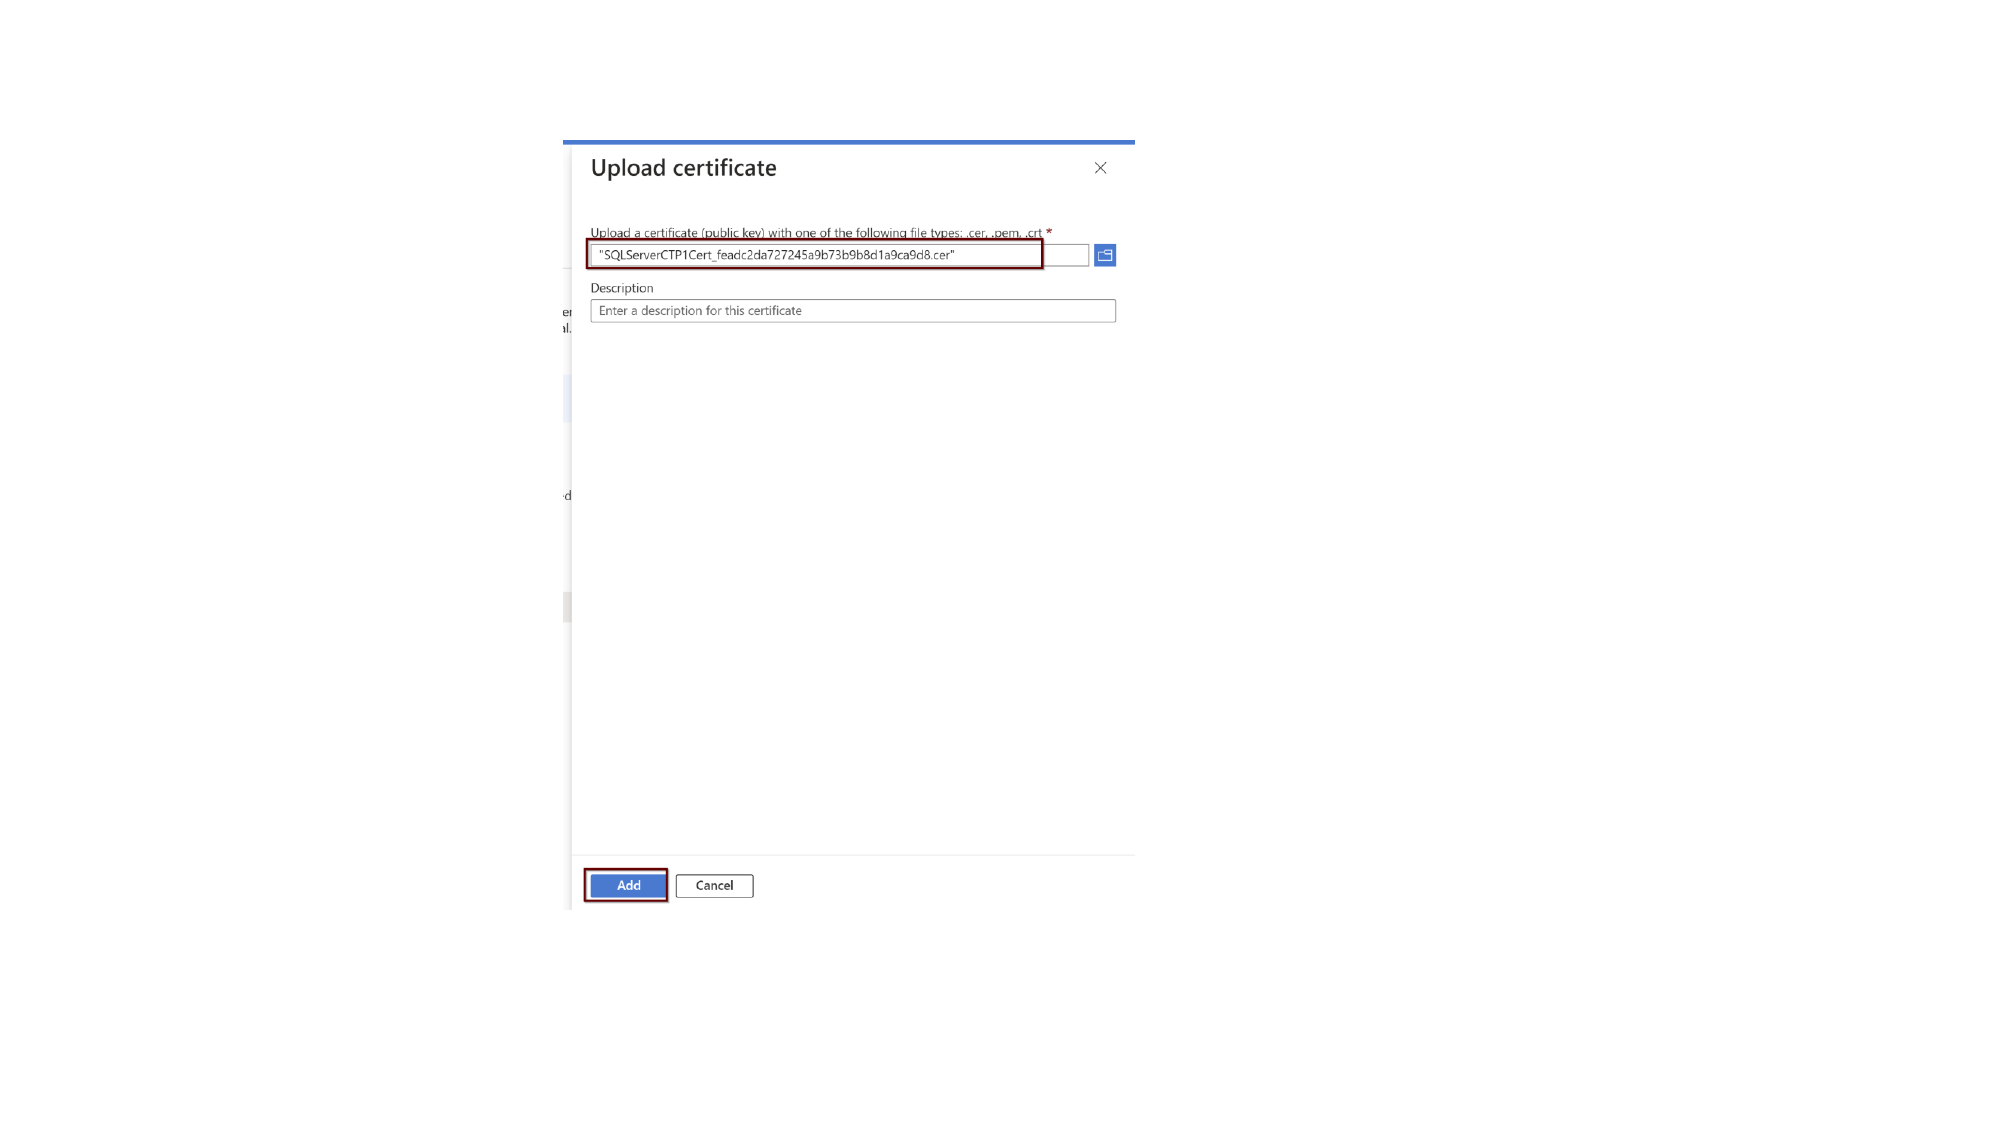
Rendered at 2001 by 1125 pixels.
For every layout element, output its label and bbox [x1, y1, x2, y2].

picture [563, 140, 1135, 910]
